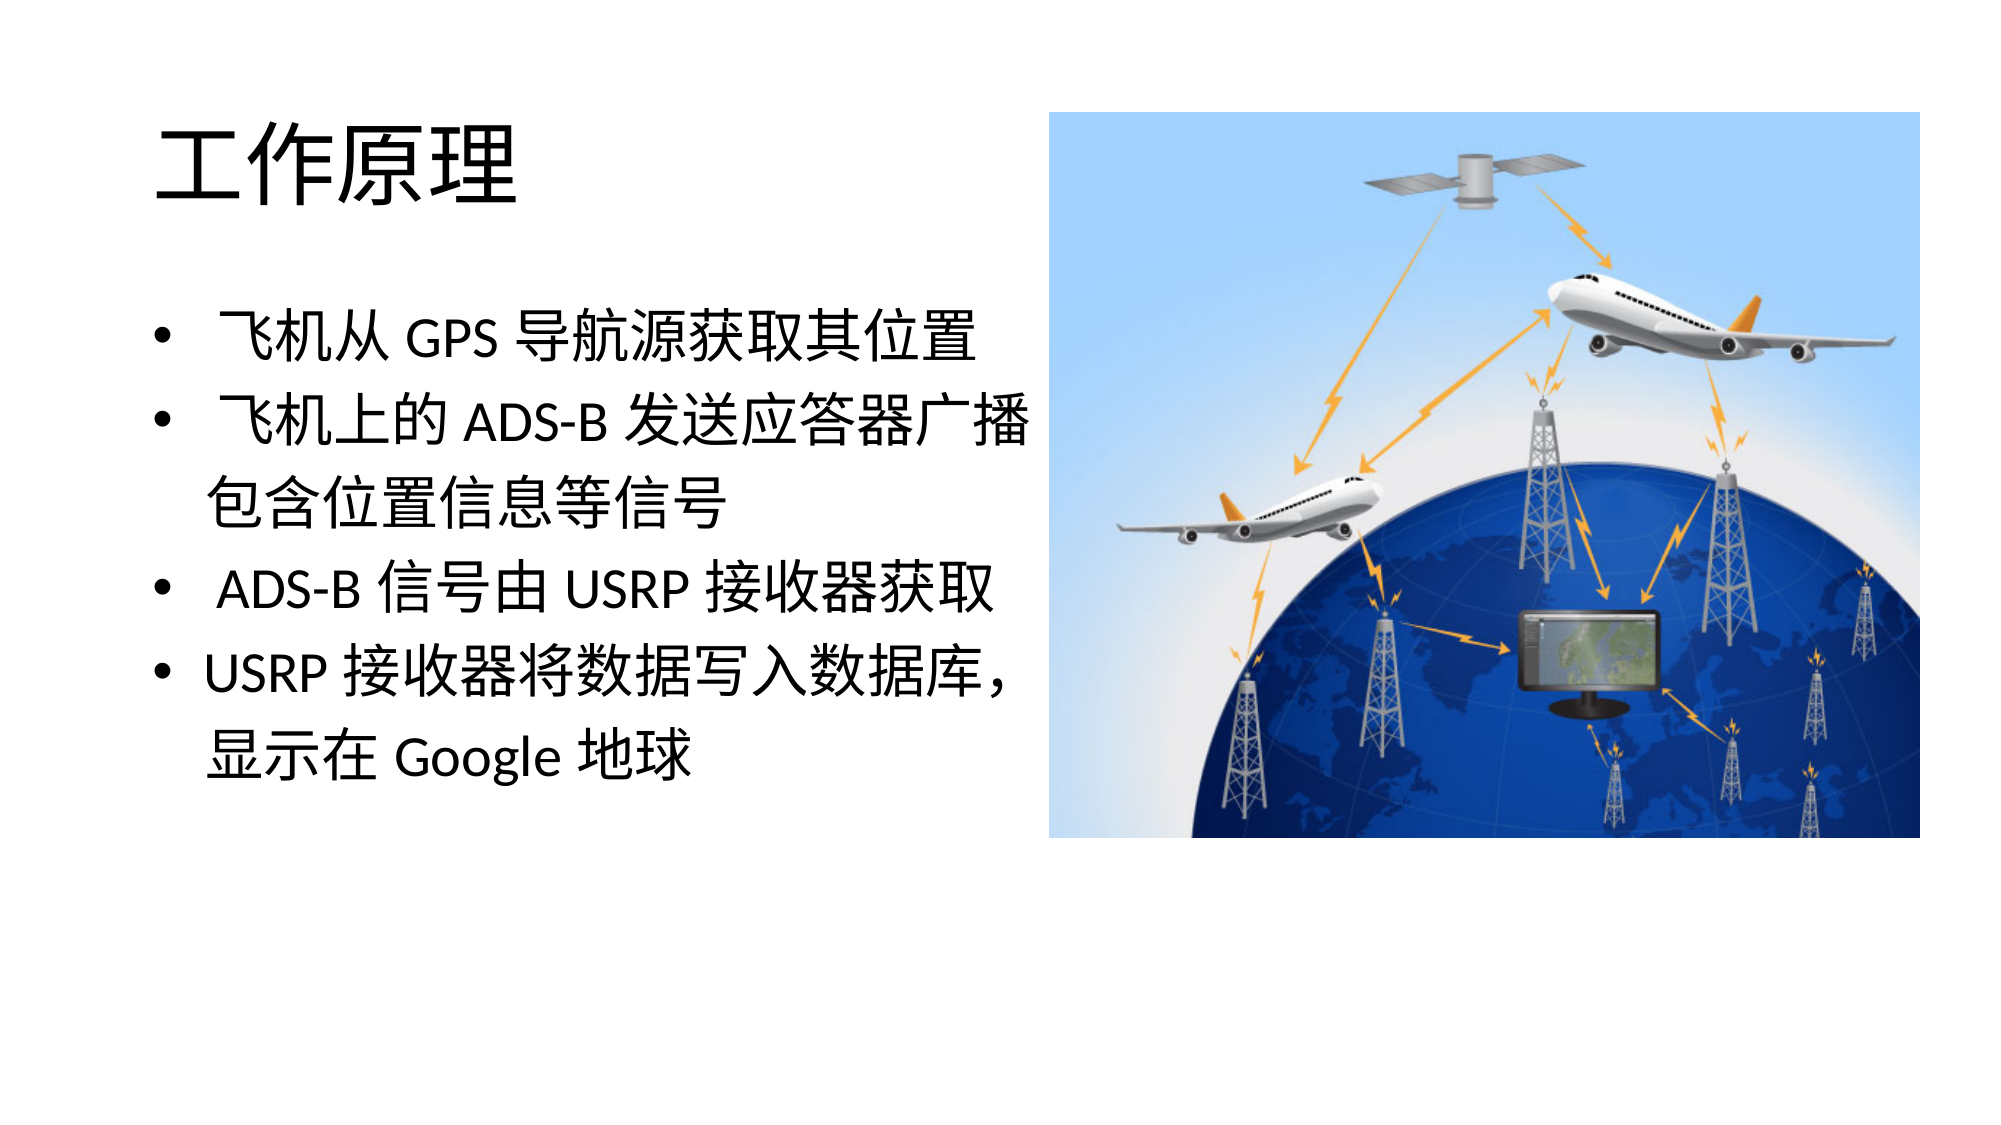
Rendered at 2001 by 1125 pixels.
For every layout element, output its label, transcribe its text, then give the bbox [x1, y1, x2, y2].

list 飞机从GPS导航源获取其位置 飞机上的ADS-B发送应答器广播 包含位置信息等信号 ADS-B信号由USRP接收器获取 USRP接收器将数据写入数据库， 显示在Google地球 [137, 299, 1863, 1014]
title 工作原理 [137, 59, 1863, 278]
picture [1049, 112, 1920, 838]
